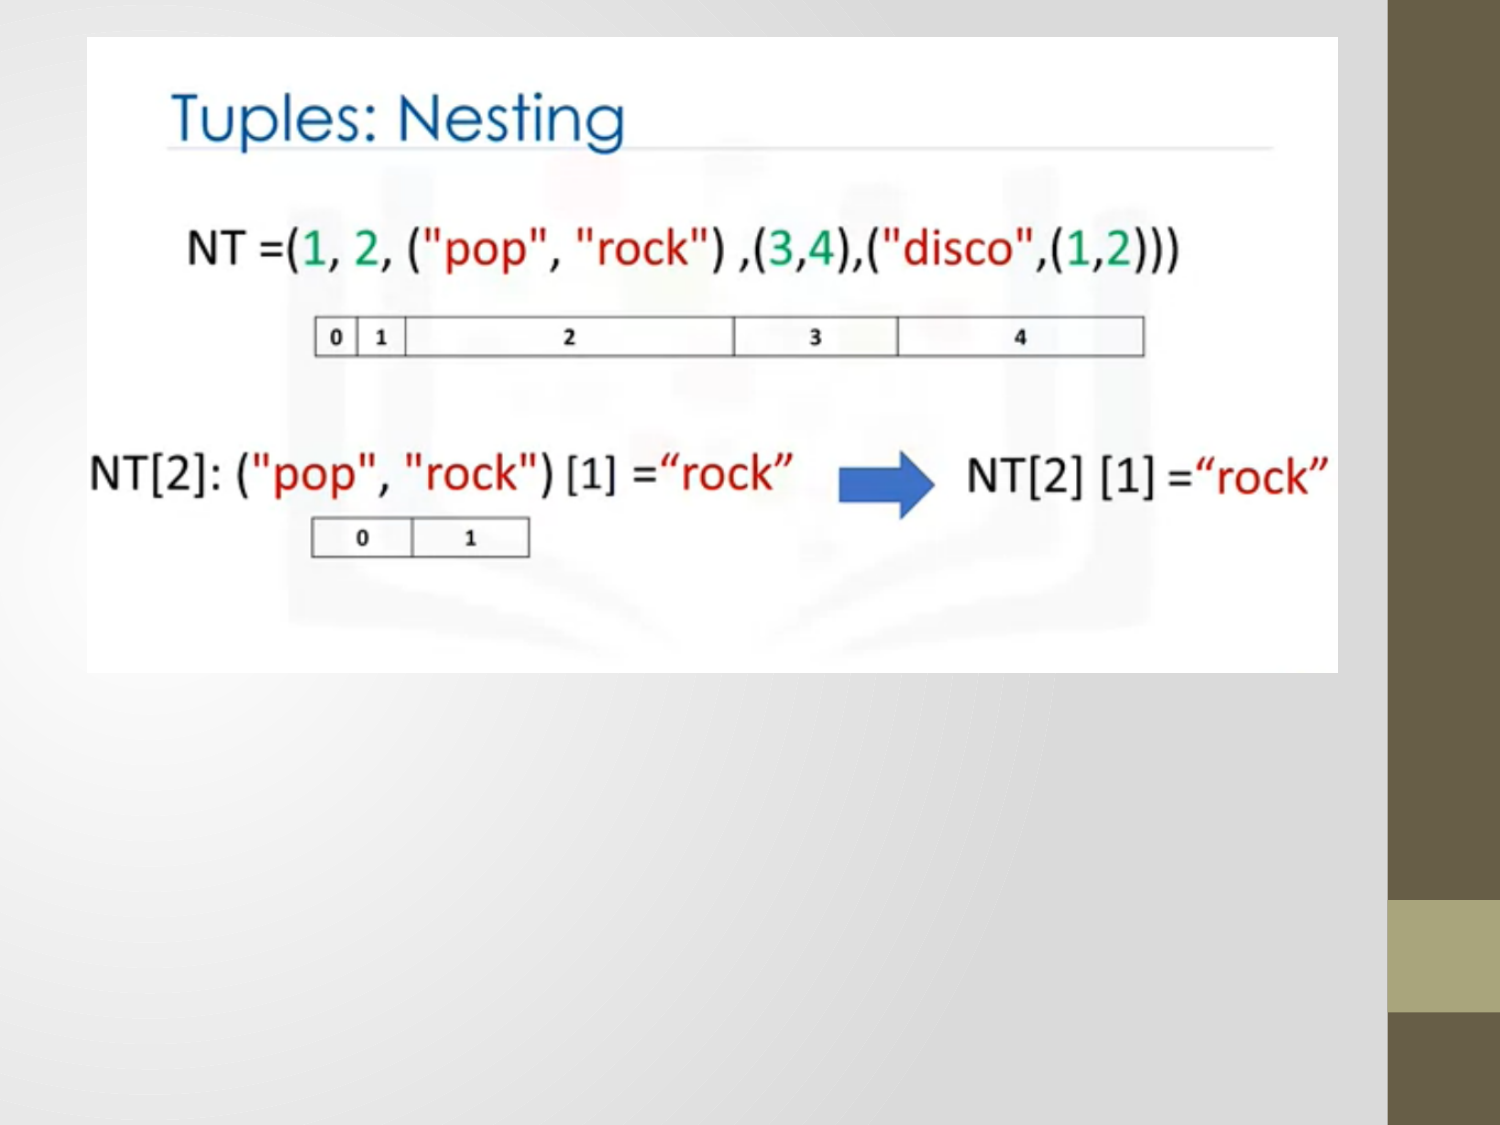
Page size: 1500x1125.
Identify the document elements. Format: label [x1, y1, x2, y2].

list [86, 36, 1339, 674]
